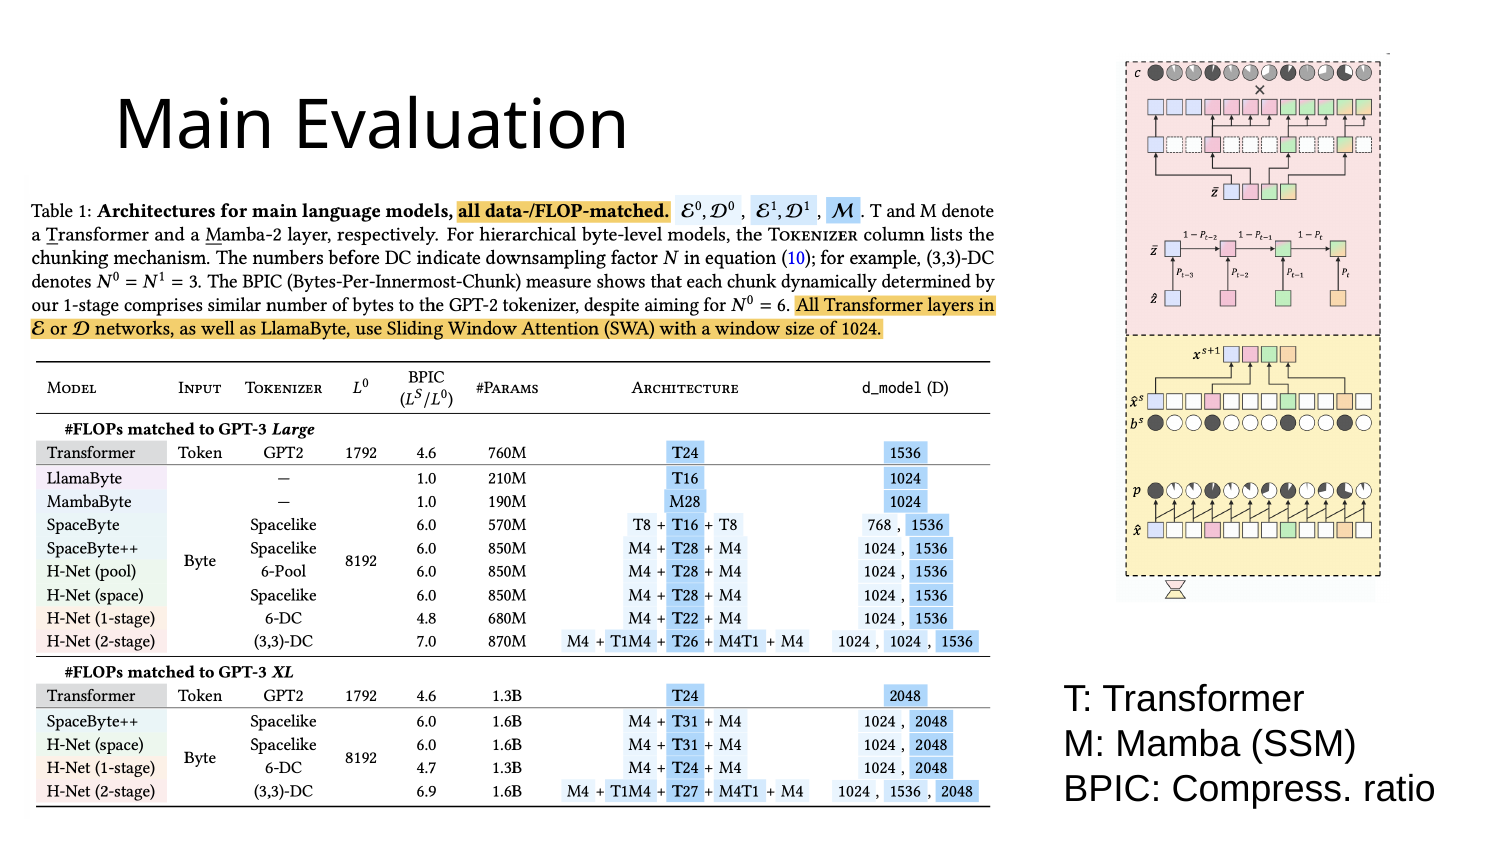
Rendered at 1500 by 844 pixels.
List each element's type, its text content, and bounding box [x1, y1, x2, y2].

text_box T: Transformer M: Mamba (SSM) BPIC: Compress. ratio [1052, 668, 1500, 815]
title Main Evaluation [103, 44, 1397, 208]
picture [24, 175, 1004, 819]
picture [1116, 53, 1391, 603]
